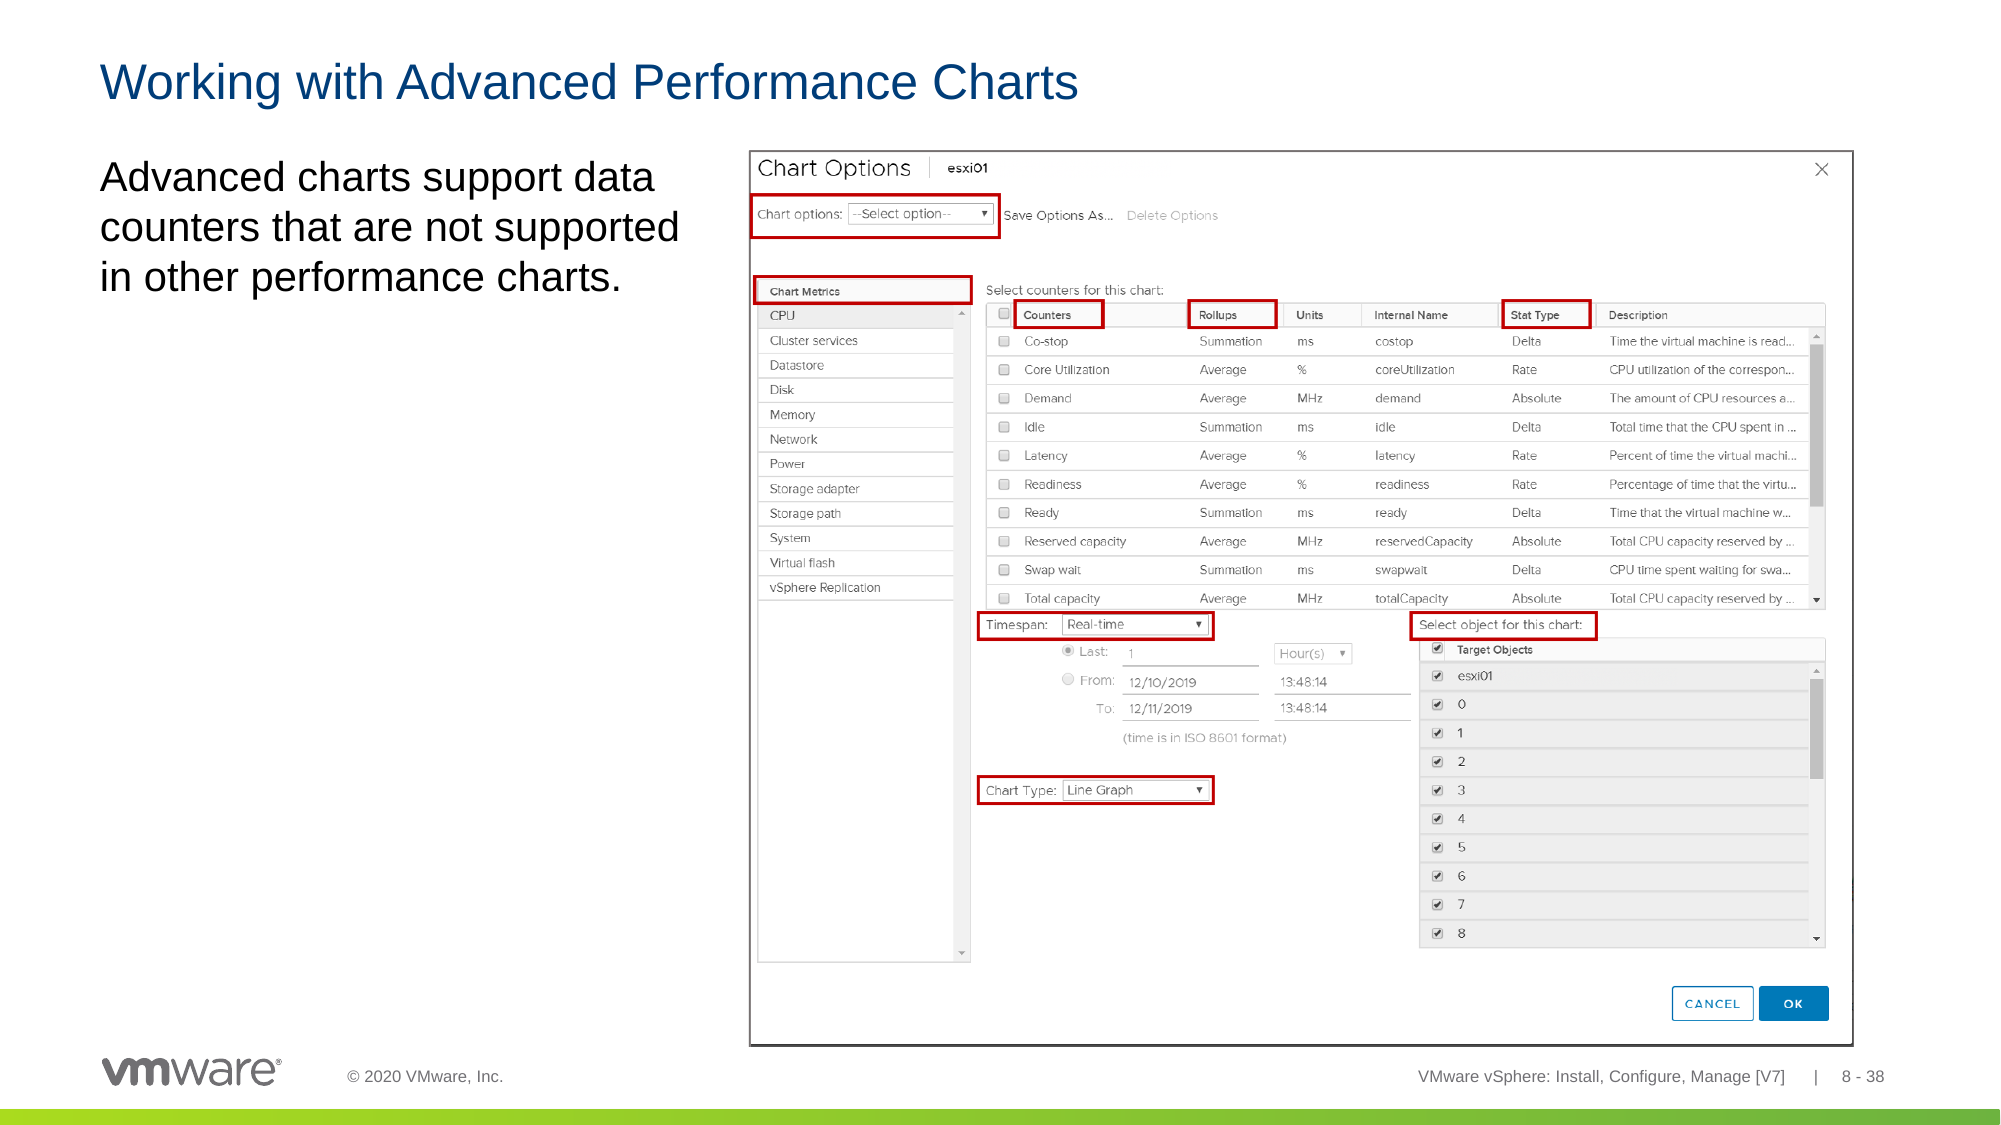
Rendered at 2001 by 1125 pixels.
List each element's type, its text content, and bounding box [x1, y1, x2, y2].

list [748, 149, 1854, 1048]
list Advanced charts support data counters that are not supported in other performance charts. [99, 149, 697, 1047]
footer VMware vSphere: Install, Configure, Manage [V7] | 8 - 38 [545, 1060, 1900, 1110]
title Working with Advanced Performance Charts [99, 54, 1900, 113]
